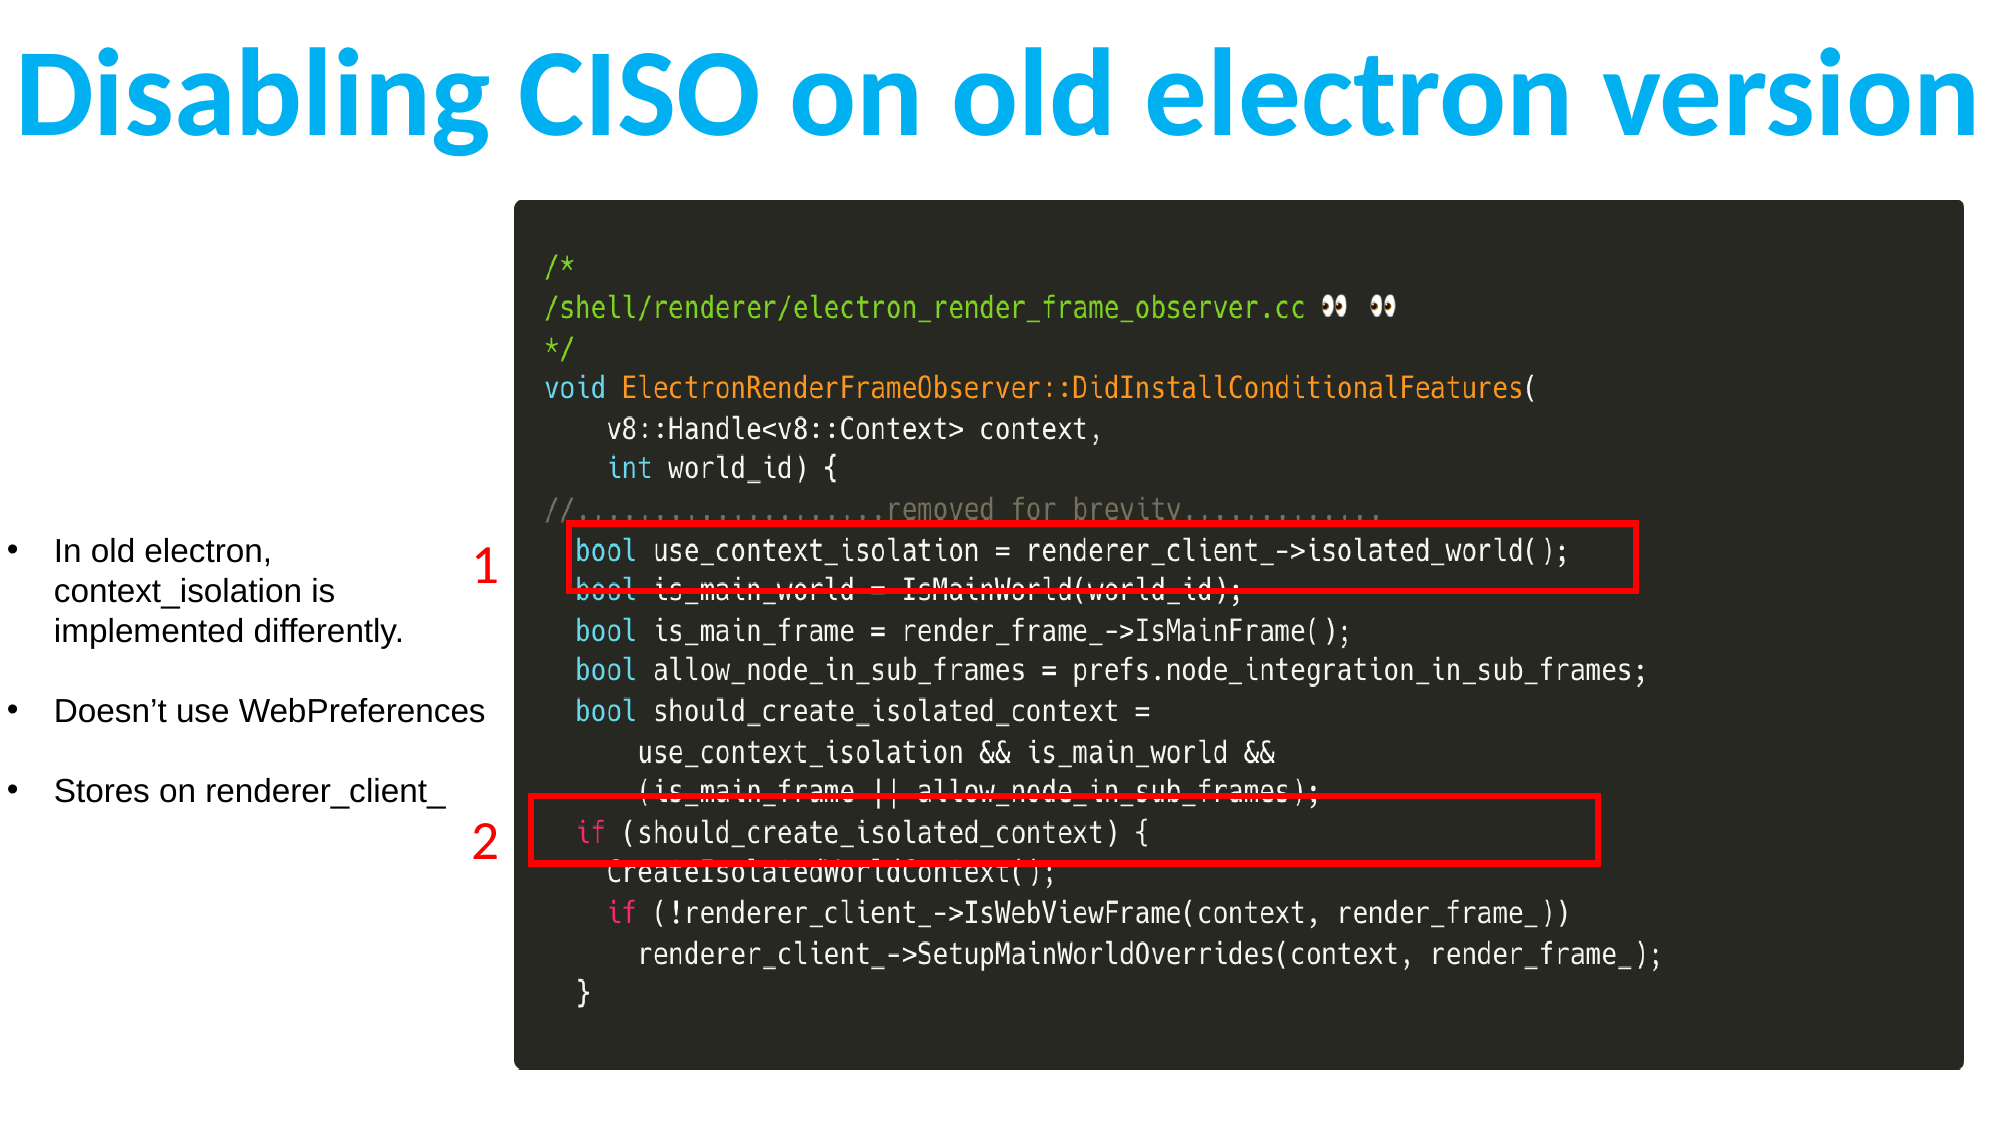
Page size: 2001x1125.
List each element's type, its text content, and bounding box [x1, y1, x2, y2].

text_box 1 [464, 521, 509, 602]
text_box Disabling CISO on old electron version [0, 0, 2000, 171]
text_box In old electron, context_isolation is implemented differently. Doesn’t use WebPreferences Stores on renderer_client_ [0, 522, 512, 816]
text_box 2 [464, 796, 509, 878]
picture [513, 200, 1964, 1070]
